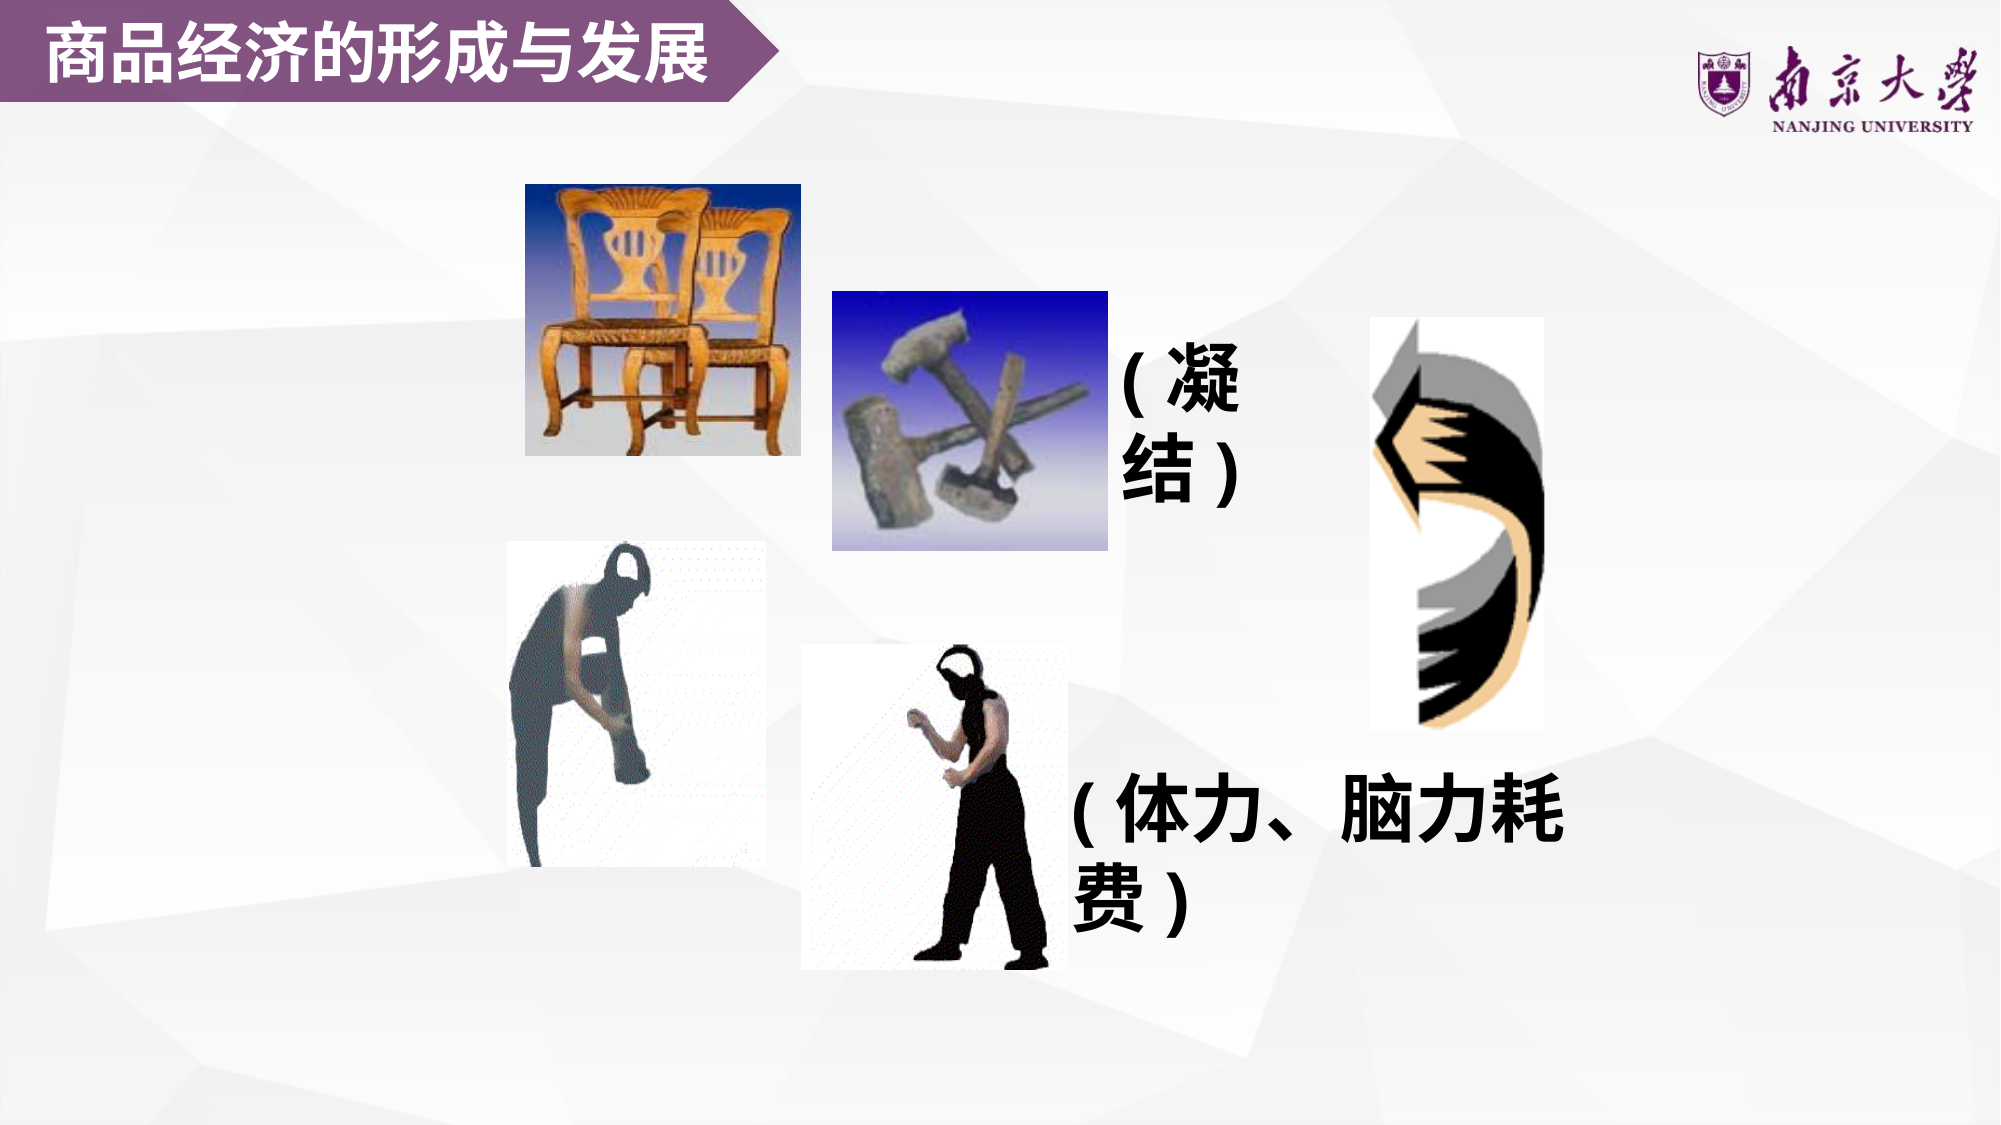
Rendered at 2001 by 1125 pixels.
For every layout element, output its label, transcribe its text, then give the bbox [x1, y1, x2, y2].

text_box (凝结) [1108, 324, 1345, 519]
text_box (体力、脑力耗费) [1068, 754, 1670, 950]
picture [0, 0, 2001, 1125]
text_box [1369, 316, 1545, 730]
text_box 商品经济的形成与发展 [0, 0, 781, 103]
